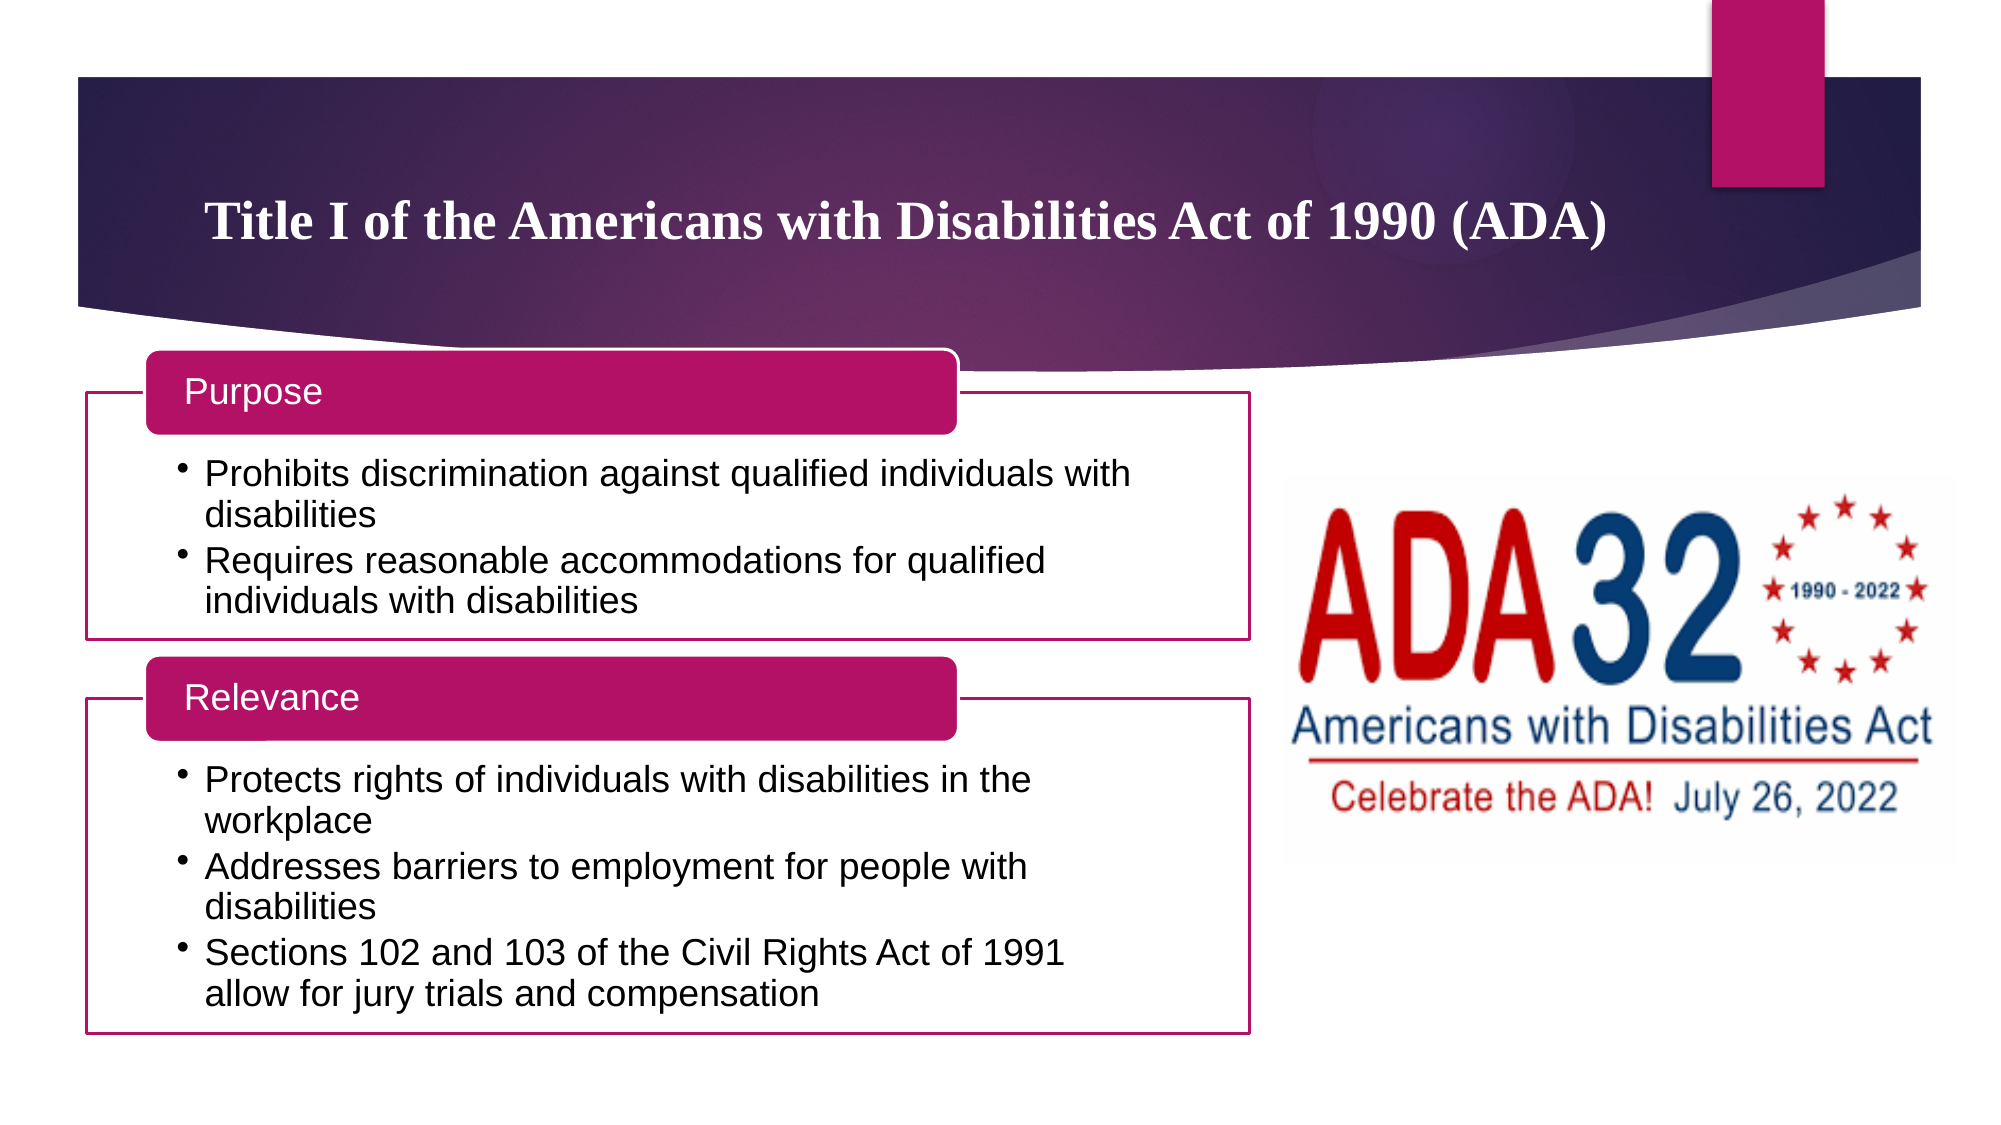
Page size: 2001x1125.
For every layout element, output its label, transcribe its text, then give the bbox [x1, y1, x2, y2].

title Title I of the Americans with Disabilities Act of 1990 (ADA) [189, 159, 1627, 276]
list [86, 332, 1250, 1051]
picture [1281, 475, 1958, 865]
